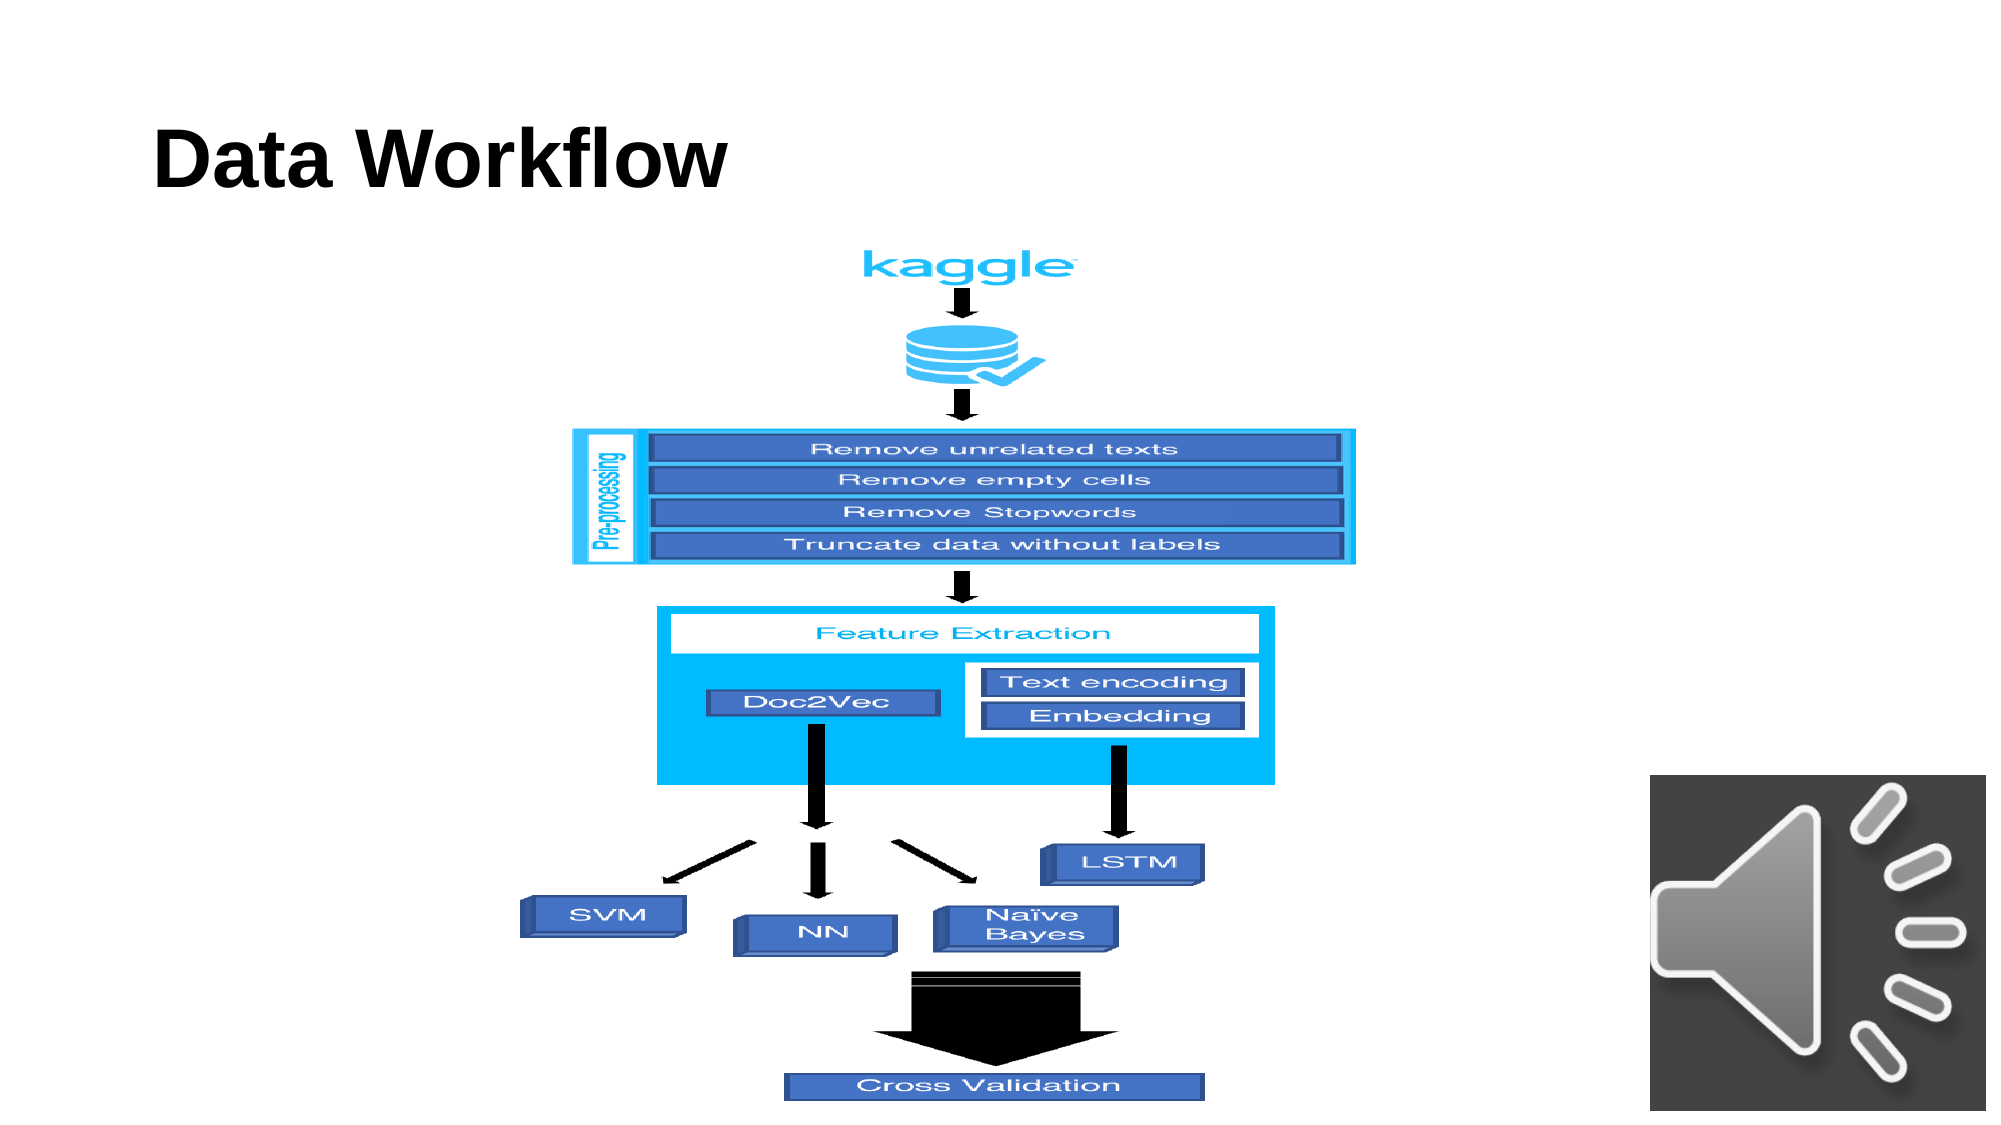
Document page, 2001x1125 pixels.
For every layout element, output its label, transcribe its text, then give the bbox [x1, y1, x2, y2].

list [344, 229, 1567, 1112]
picture [1648, 773, 1987, 1112]
title Data Workflow [137, 51, 1863, 269]
